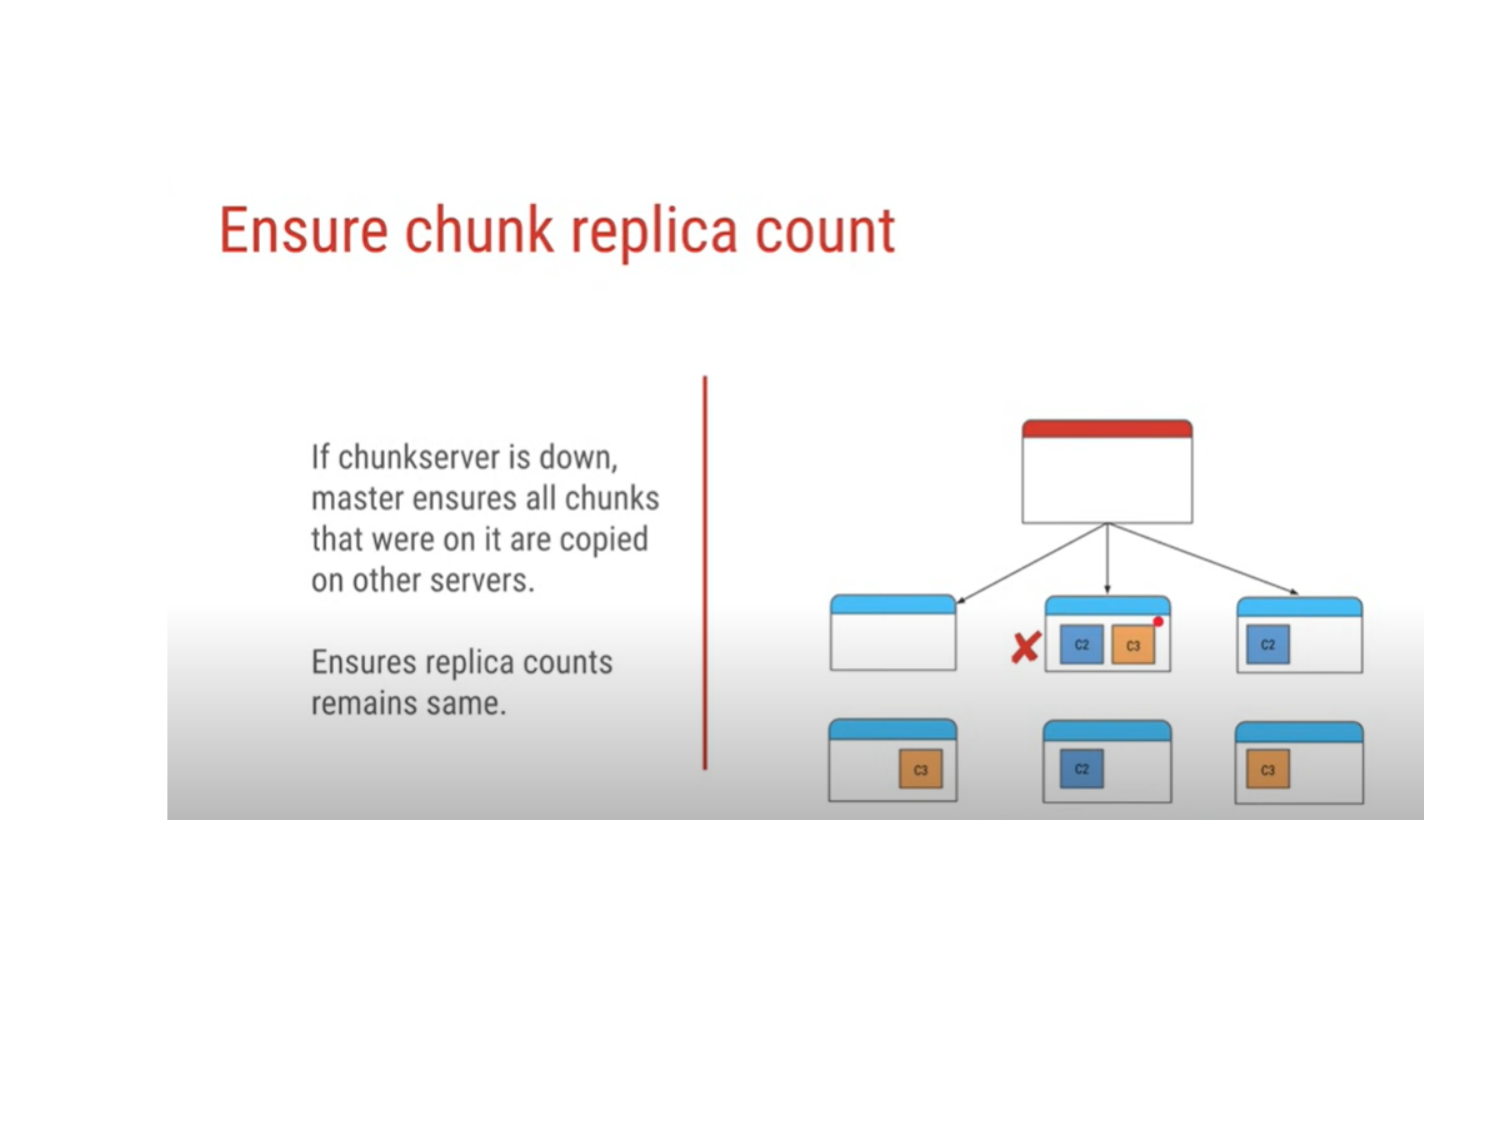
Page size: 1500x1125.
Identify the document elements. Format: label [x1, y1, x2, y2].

list [149, 174, 1424, 821]
